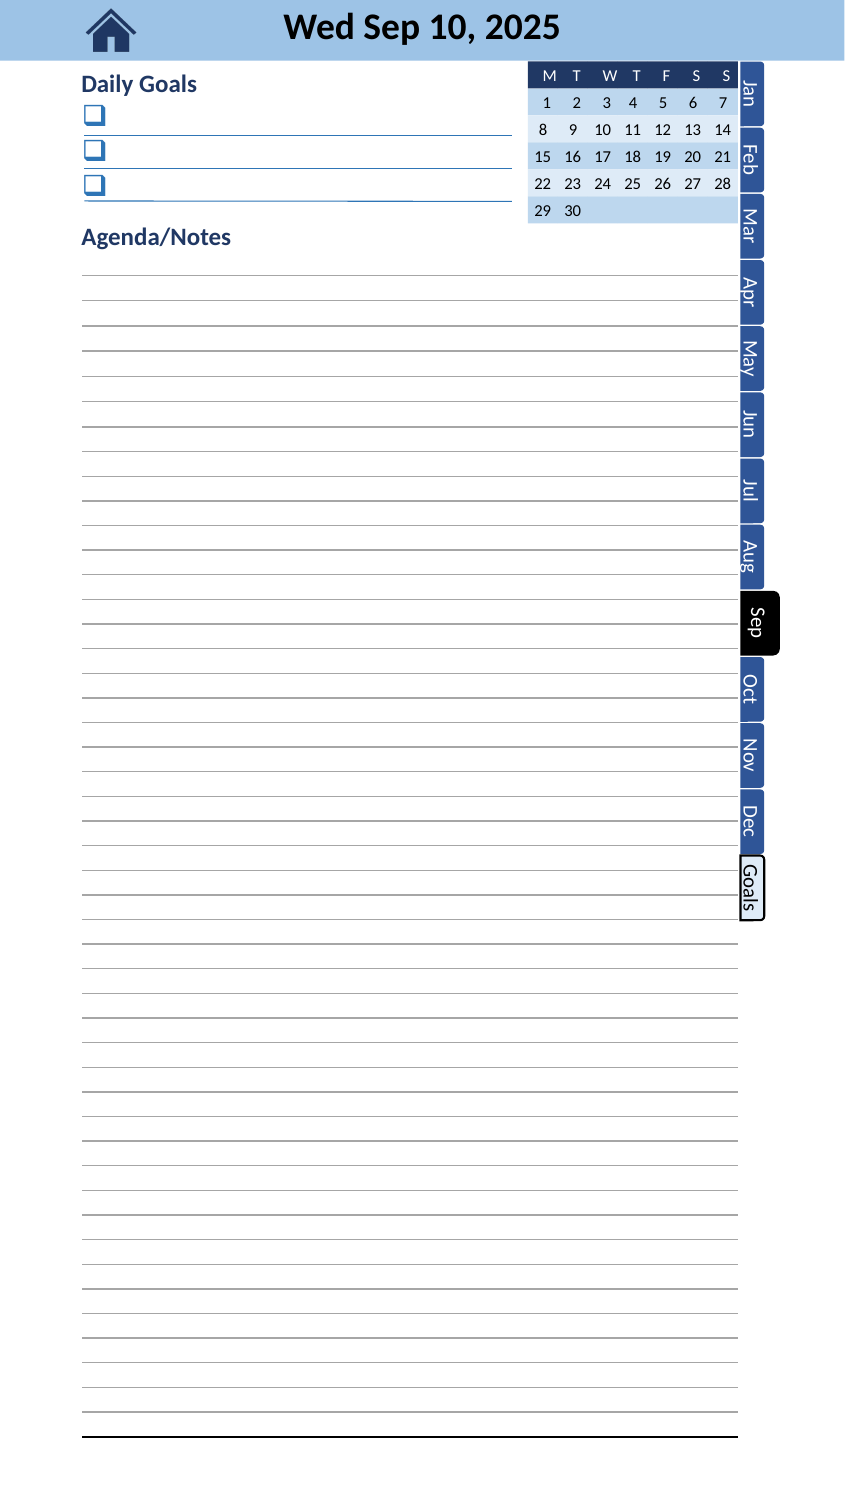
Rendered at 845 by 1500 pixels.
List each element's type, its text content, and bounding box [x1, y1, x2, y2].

picture [82, 1, 140, 59]
list Wed Sep 10, 2025 [190, 0, 655, 61]
